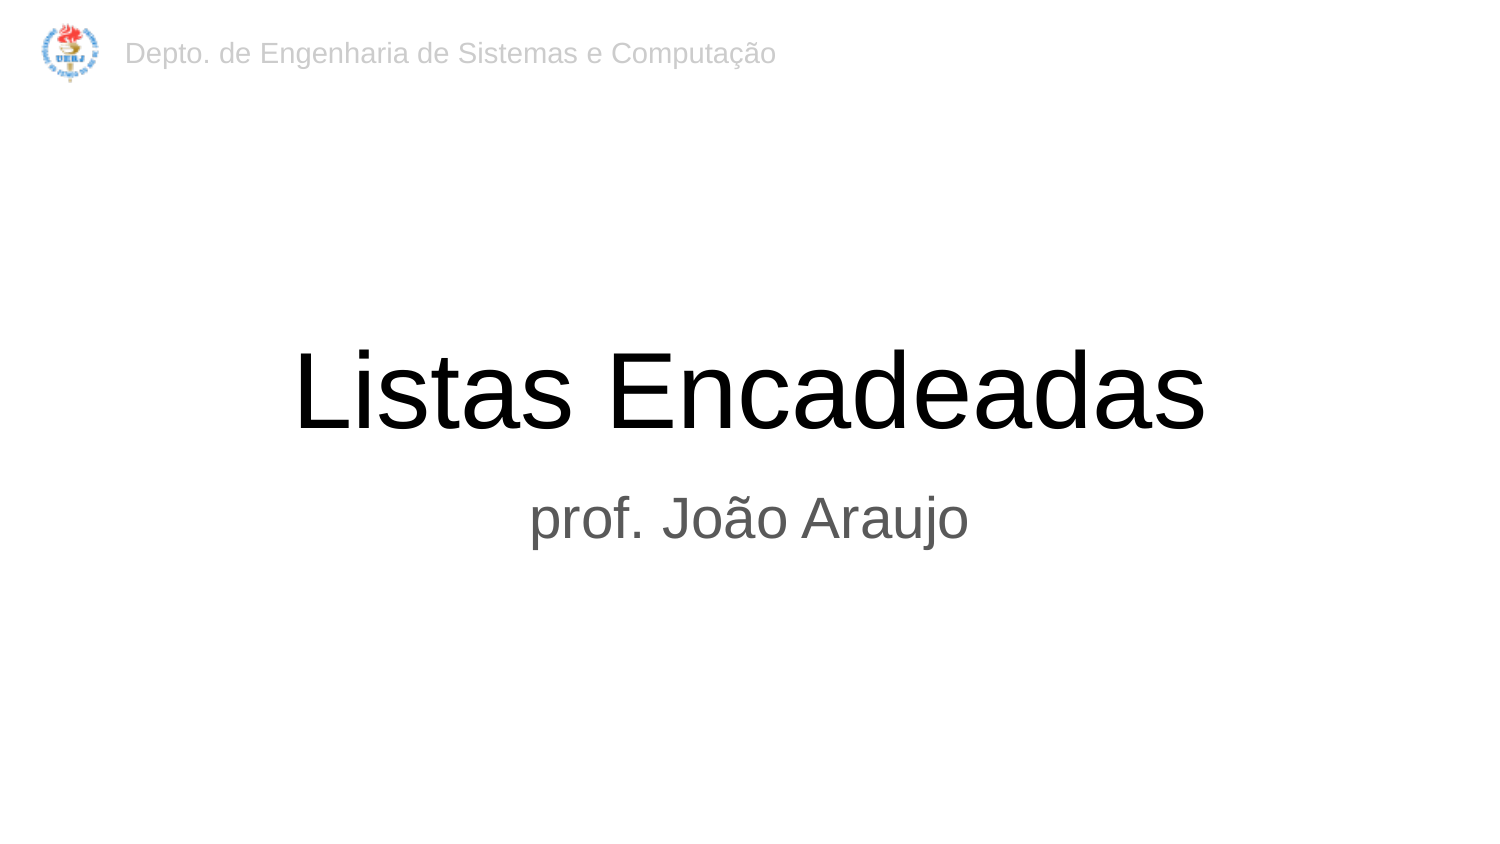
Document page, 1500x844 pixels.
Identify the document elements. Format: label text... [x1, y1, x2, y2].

subtitle prof. João Araujo [51, 464, 1449, 595]
text_box Depto. de Engenharia de Sistemas e Computação [116, 19, 1171, 83]
title Listas Encadeadas [51, 128, 1449, 464]
picture [31, 8, 110, 94]
